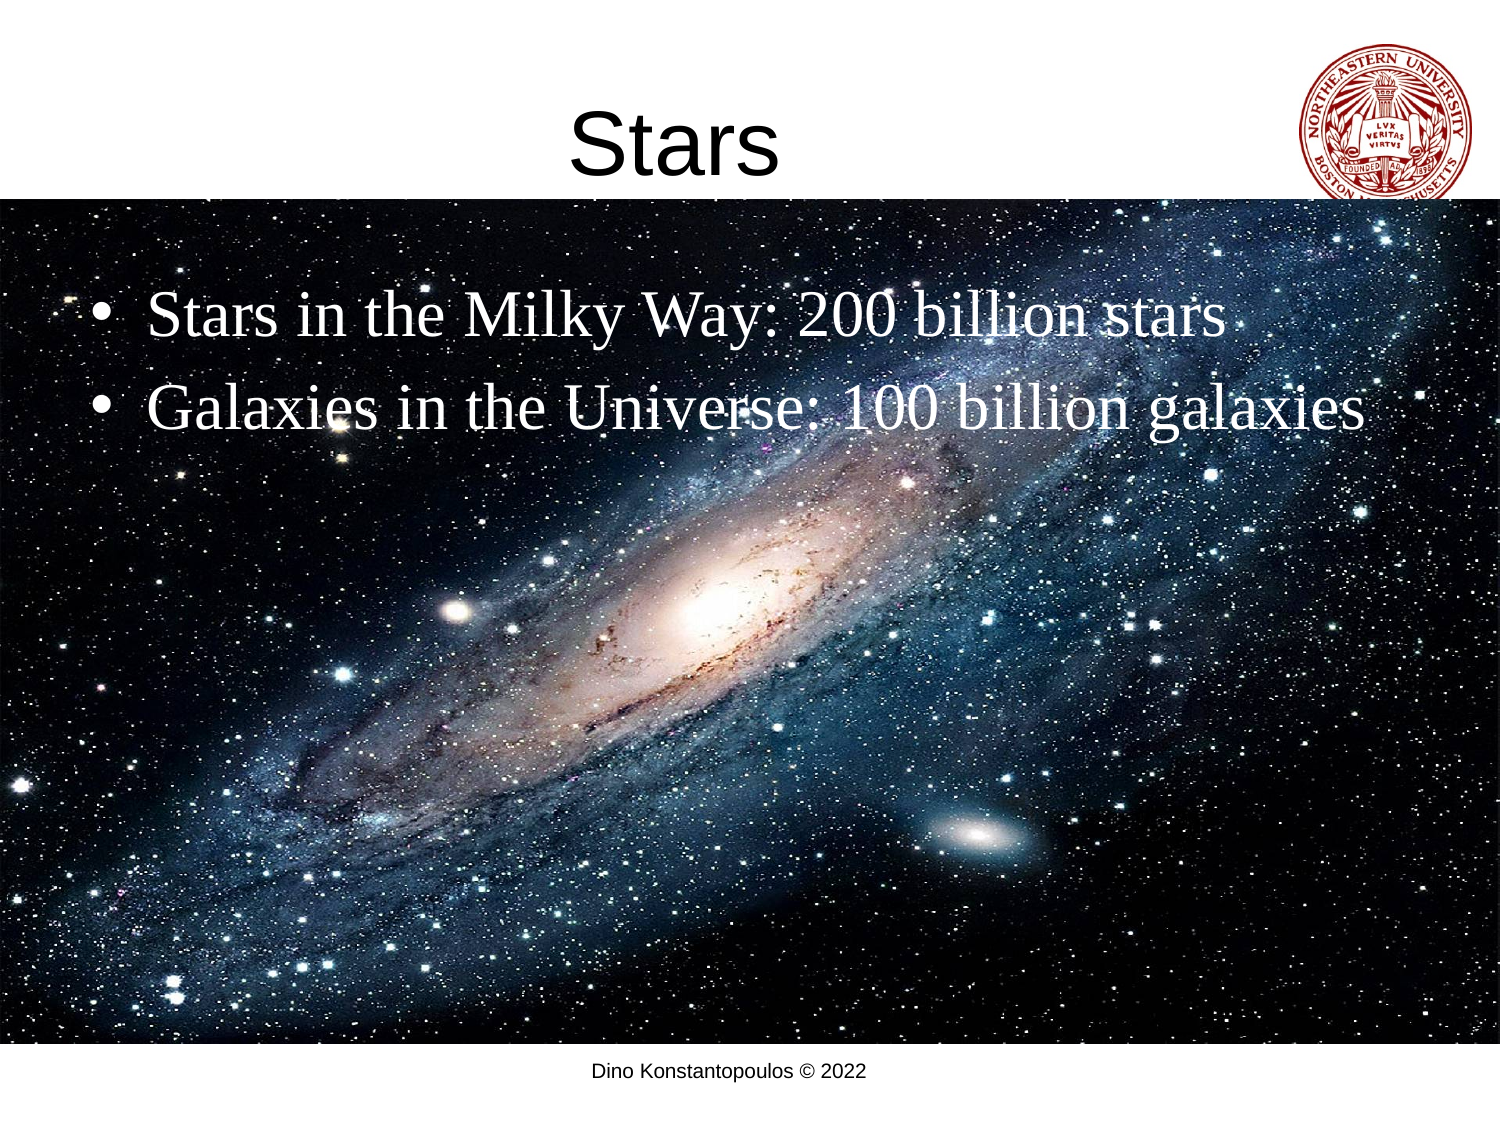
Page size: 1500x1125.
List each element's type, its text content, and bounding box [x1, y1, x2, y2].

title Stars [75, 45, 1275, 198]
picture [0, 44, 1500, 1044]
